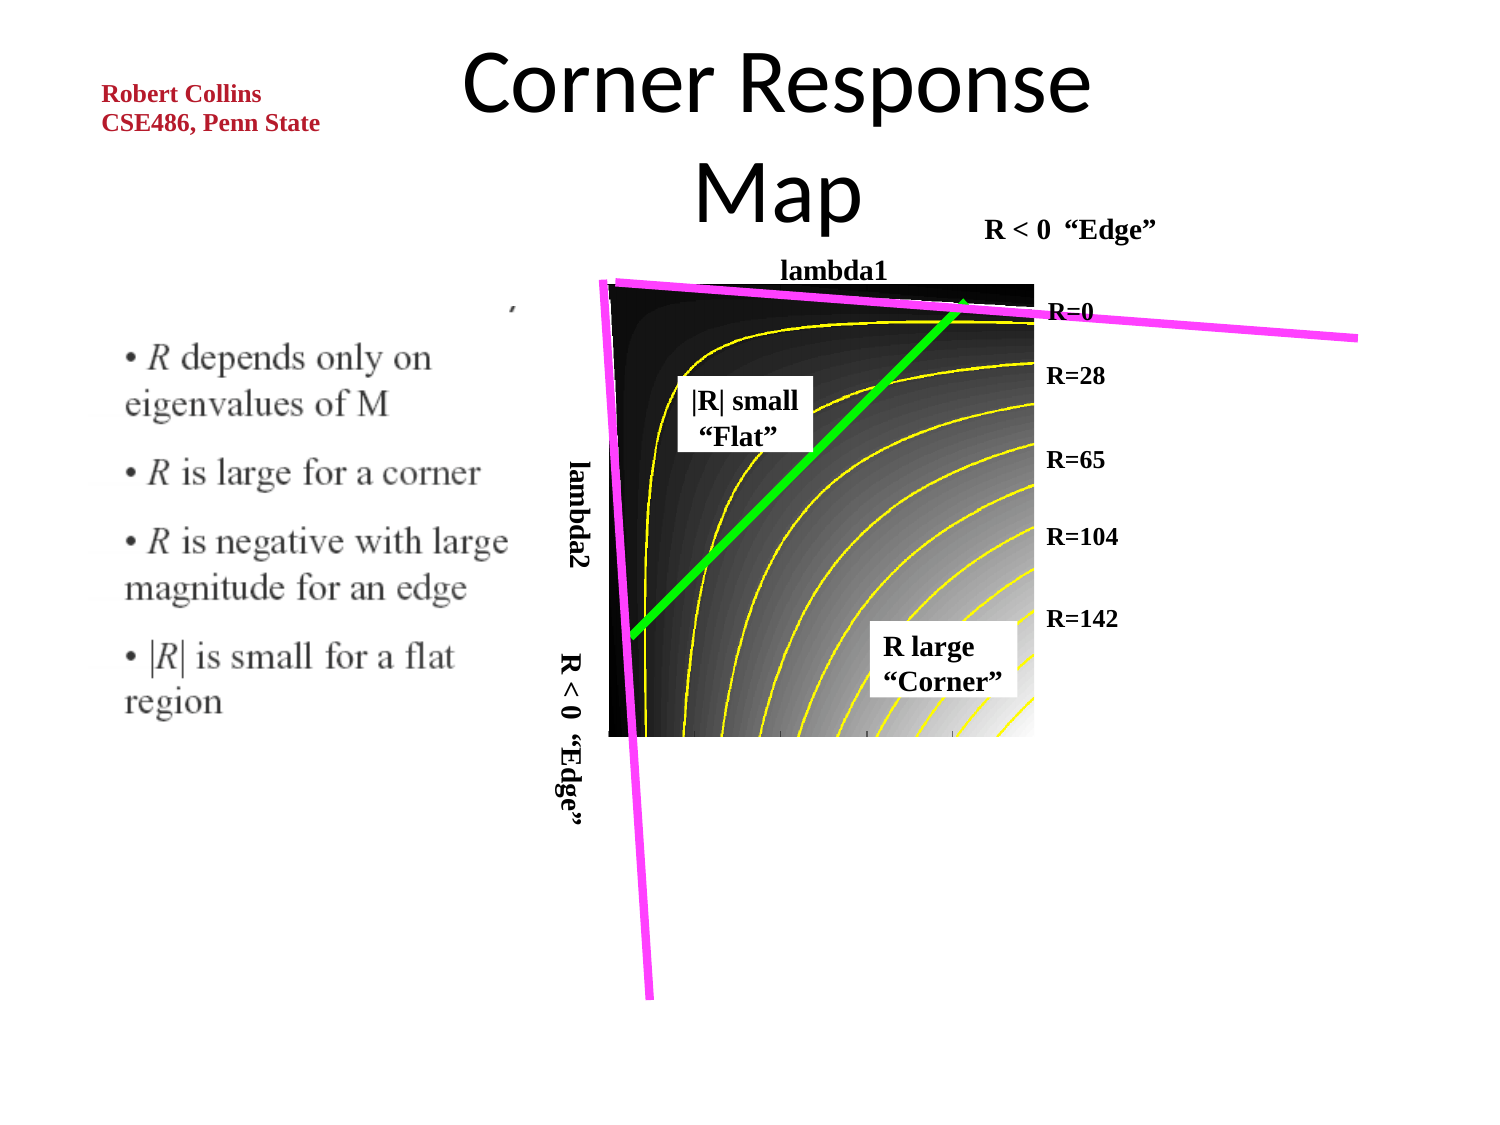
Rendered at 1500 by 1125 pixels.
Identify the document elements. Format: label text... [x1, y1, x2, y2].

text_box R=28 [1044, 357, 1108, 390]
text_box |R| small “Flat” [677, 376, 814, 453]
text_box R < 0 “Edge” [556, 651, 590, 831]
text_box [608, 284, 934, 630]
text_box R=142 [1044, 600, 1121, 633]
text_box [1138, 319, 1359, 343]
text_box R=104 [1044, 517, 1121, 551]
text_box [598, 279, 654, 1001]
text_box [631, 326, 1035, 737]
text_box lambda2 [564, 459, 599, 573]
text_box Robert Collins CSE486, Penn State [99, 73, 323, 137]
text_box R < 0 “Edge” lambda1 R=0 [778, 203, 1161, 326]
title Corner Response Map [457, 19, 1097, 242]
text_box [615, 278, 778, 299]
text_box R large “Corner” [869, 621, 1018, 698]
text_box [88, 306, 516, 816]
text_box [607, 422, 628, 737]
text_box R=65 [1044, 441, 1108, 475]
text_box [630, 326, 948, 641]
